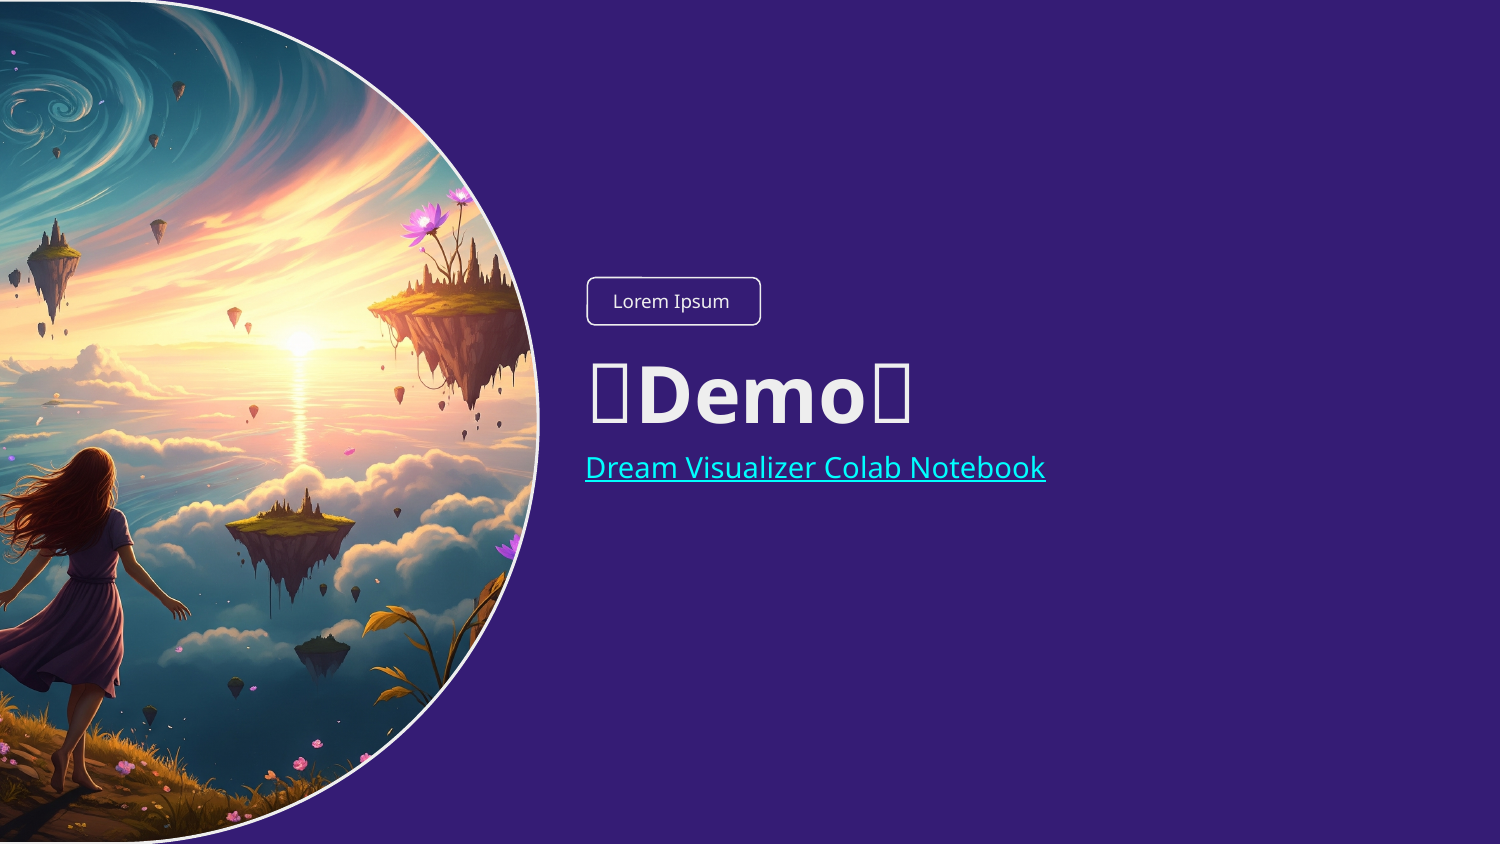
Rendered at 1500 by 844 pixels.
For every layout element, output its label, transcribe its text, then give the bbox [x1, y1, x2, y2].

subtitle 📖Demo📖 [570, 324, 1466, 449]
picture [0, 0, 539, 844]
text_box Lorem Ipsum [587, 277, 761, 325]
list Dream Visualizer Colab Notebook [570, 428, 1310, 529]
